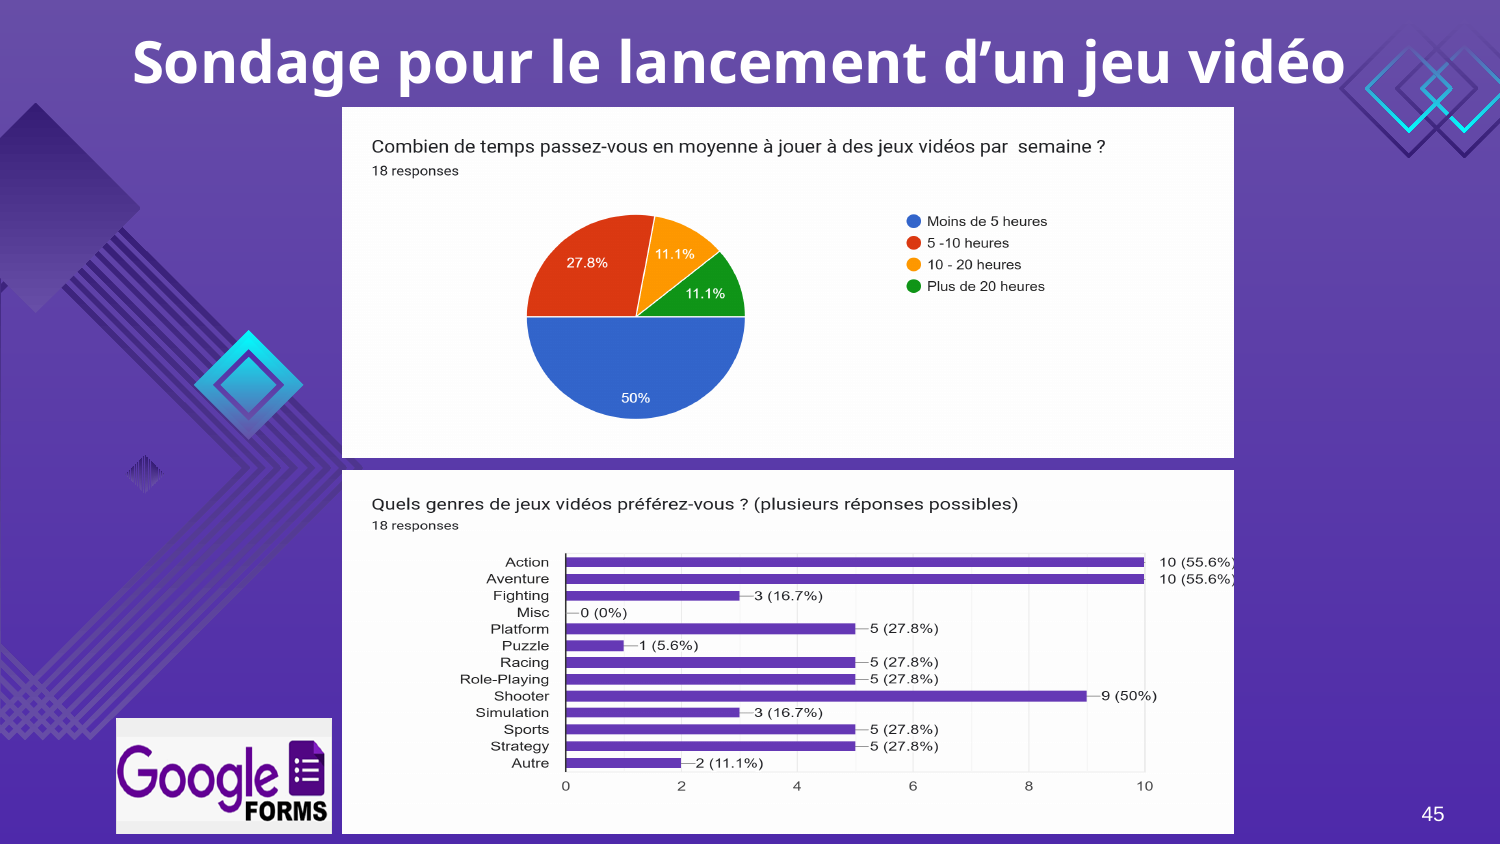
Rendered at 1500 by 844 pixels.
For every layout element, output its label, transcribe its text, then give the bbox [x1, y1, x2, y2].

picture [341, 107, 1234, 458]
text_box 45 [1406, 793, 1471, 834]
title Sondage pour le lancement d’un jeu vidéo [116, 9, 1383, 104]
picture [116, 718, 332, 835]
picture [341, 470, 1234, 835]
